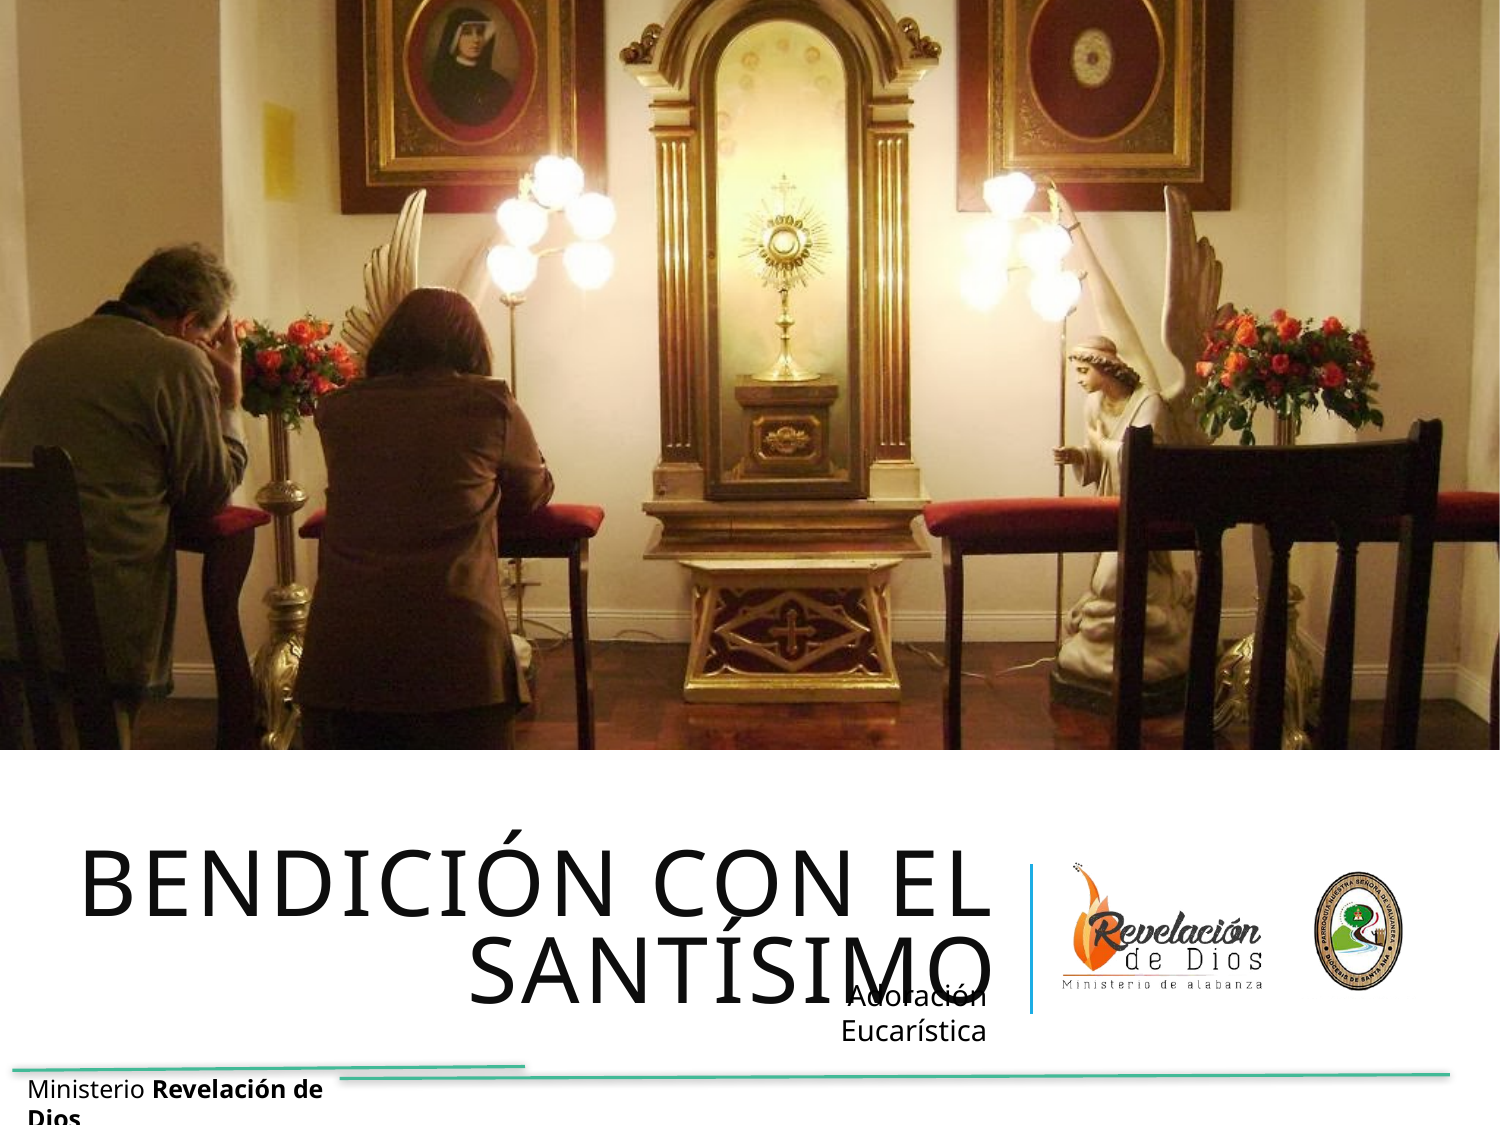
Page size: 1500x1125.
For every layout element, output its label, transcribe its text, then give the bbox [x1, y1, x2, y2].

title BENDICIÓN CON EL SANTÍSIMO [56, 813, 1013, 1054]
text_box Ministerio Revelación de Dios [12, 1079, 398, 1125]
picture [0, 0, 1500, 751]
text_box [339, 1074, 1451, 1079]
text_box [12, 1066, 526, 1071]
text_box Adoración Eucarística [702, 969, 1002, 1055]
picture [1299, 868, 1416, 999]
picture [1035, 852, 1286, 1020]
